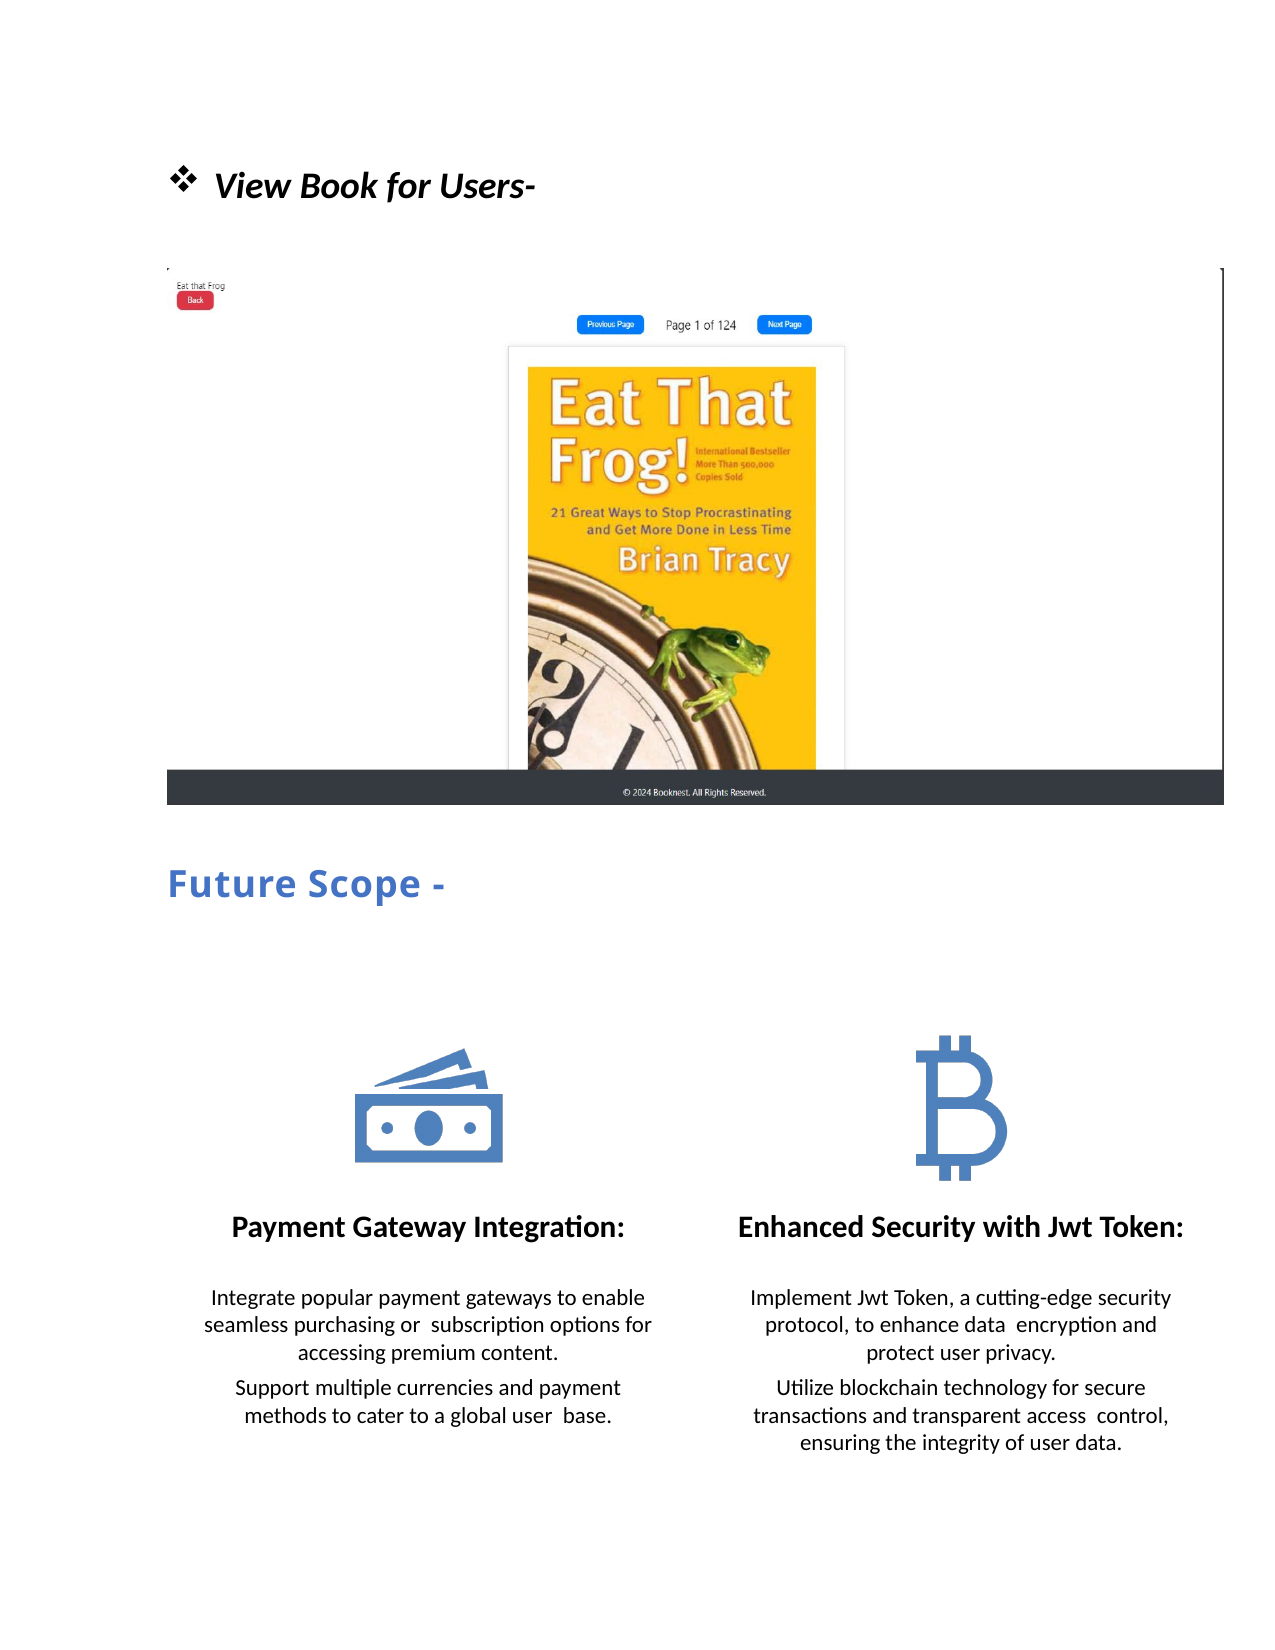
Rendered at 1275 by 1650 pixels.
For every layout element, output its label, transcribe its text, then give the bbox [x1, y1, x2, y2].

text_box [200, 1004, 1190, 1485]
picture [166, 268, 1224, 805]
text_box View Book for Users- [164, 158, 575, 206]
text_box Future Scope - [164, 857, 700, 906]
